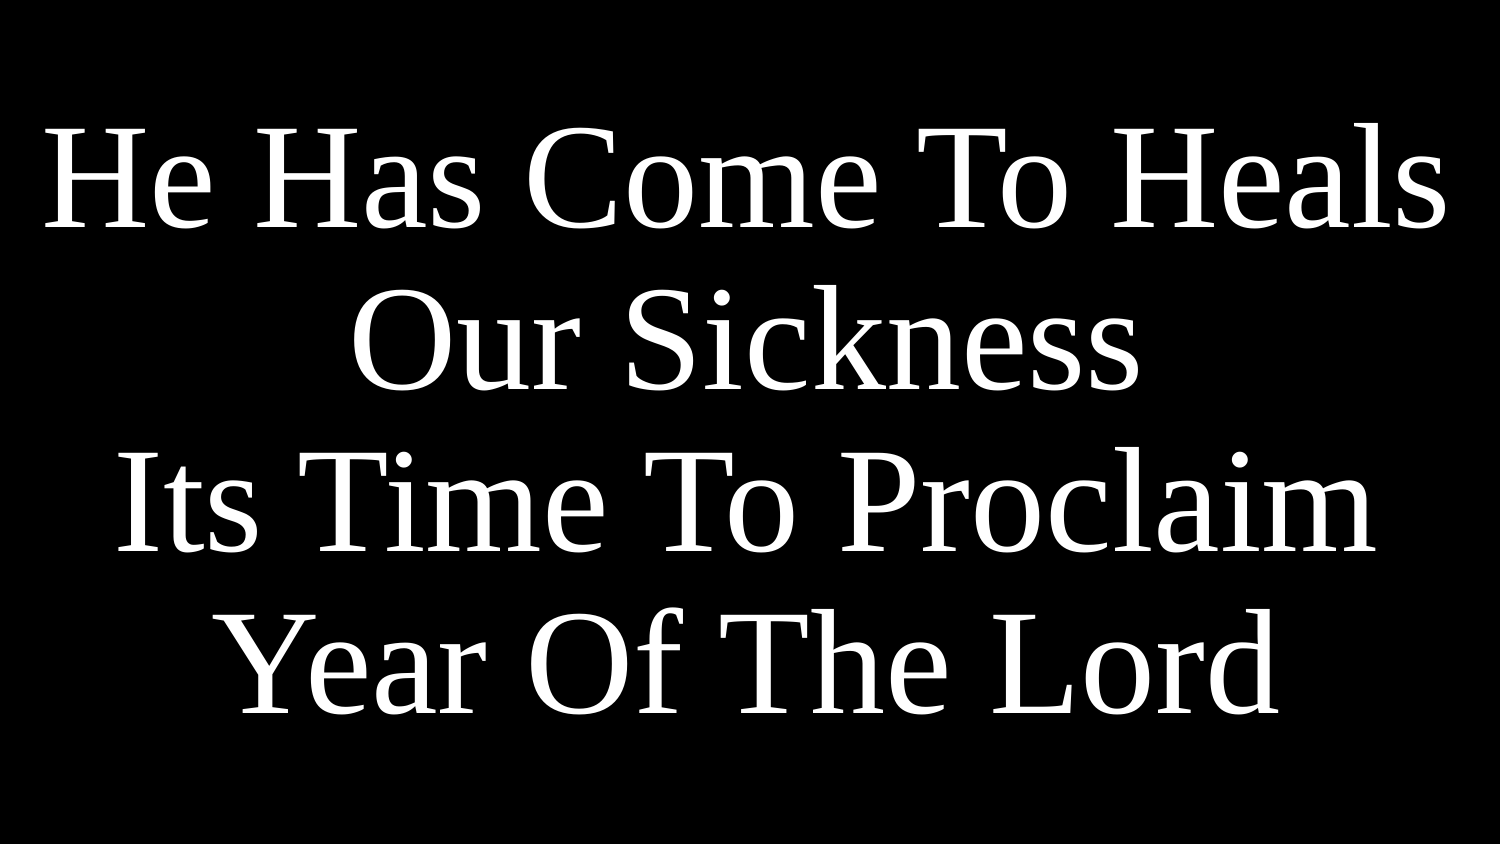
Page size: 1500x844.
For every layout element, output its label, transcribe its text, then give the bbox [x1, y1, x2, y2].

text_box He Has Come To Heals Our Sickness Its Time To Proclaim Year Of The Lord [16, 18, 1476, 826]
